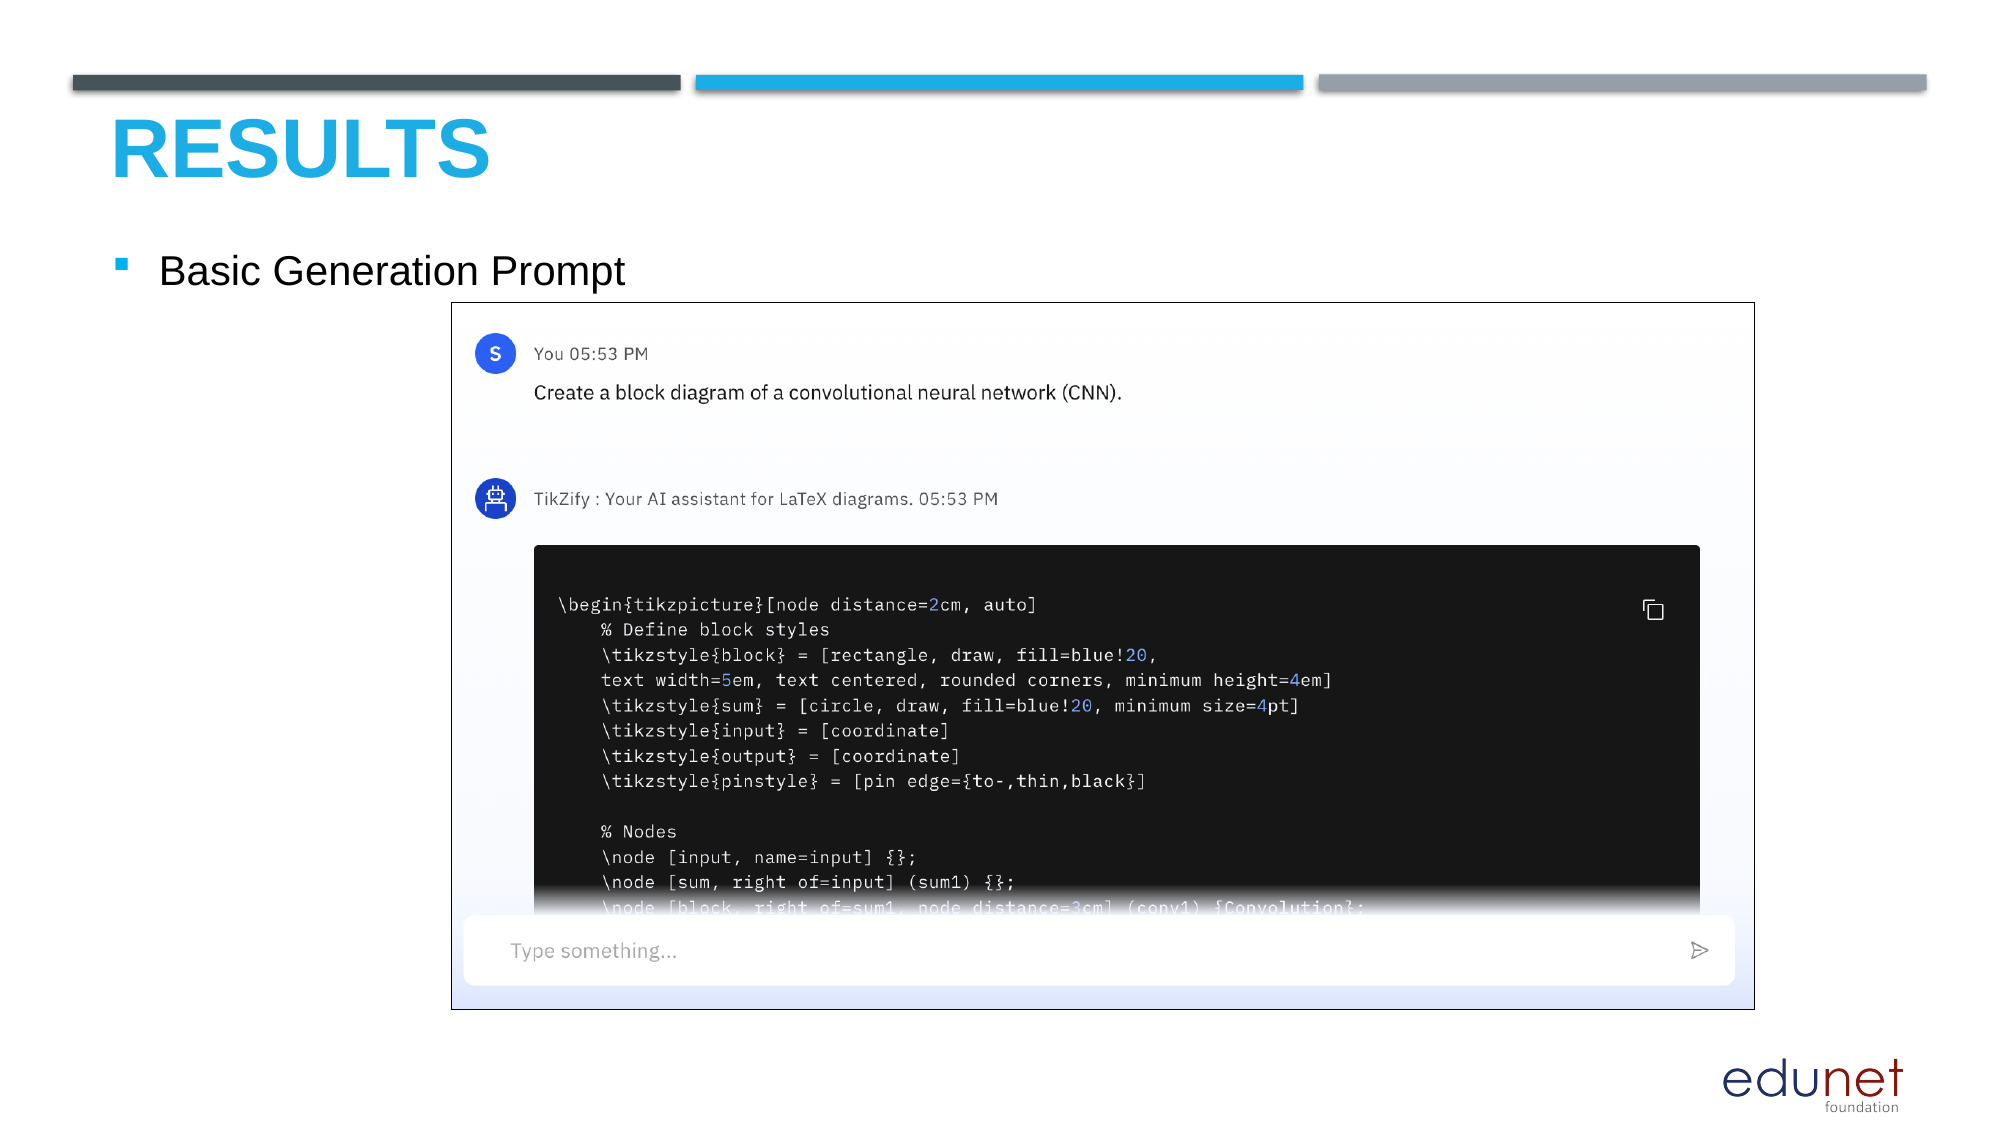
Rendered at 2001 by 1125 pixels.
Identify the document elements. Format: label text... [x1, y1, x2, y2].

picture [450, 301, 1755, 1011]
picture [1719, 1056, 1905, 1116]
title Results [95, 115, 1905, 203]
text_box Basic Generation Prompt [97, 236, 641, 302]
